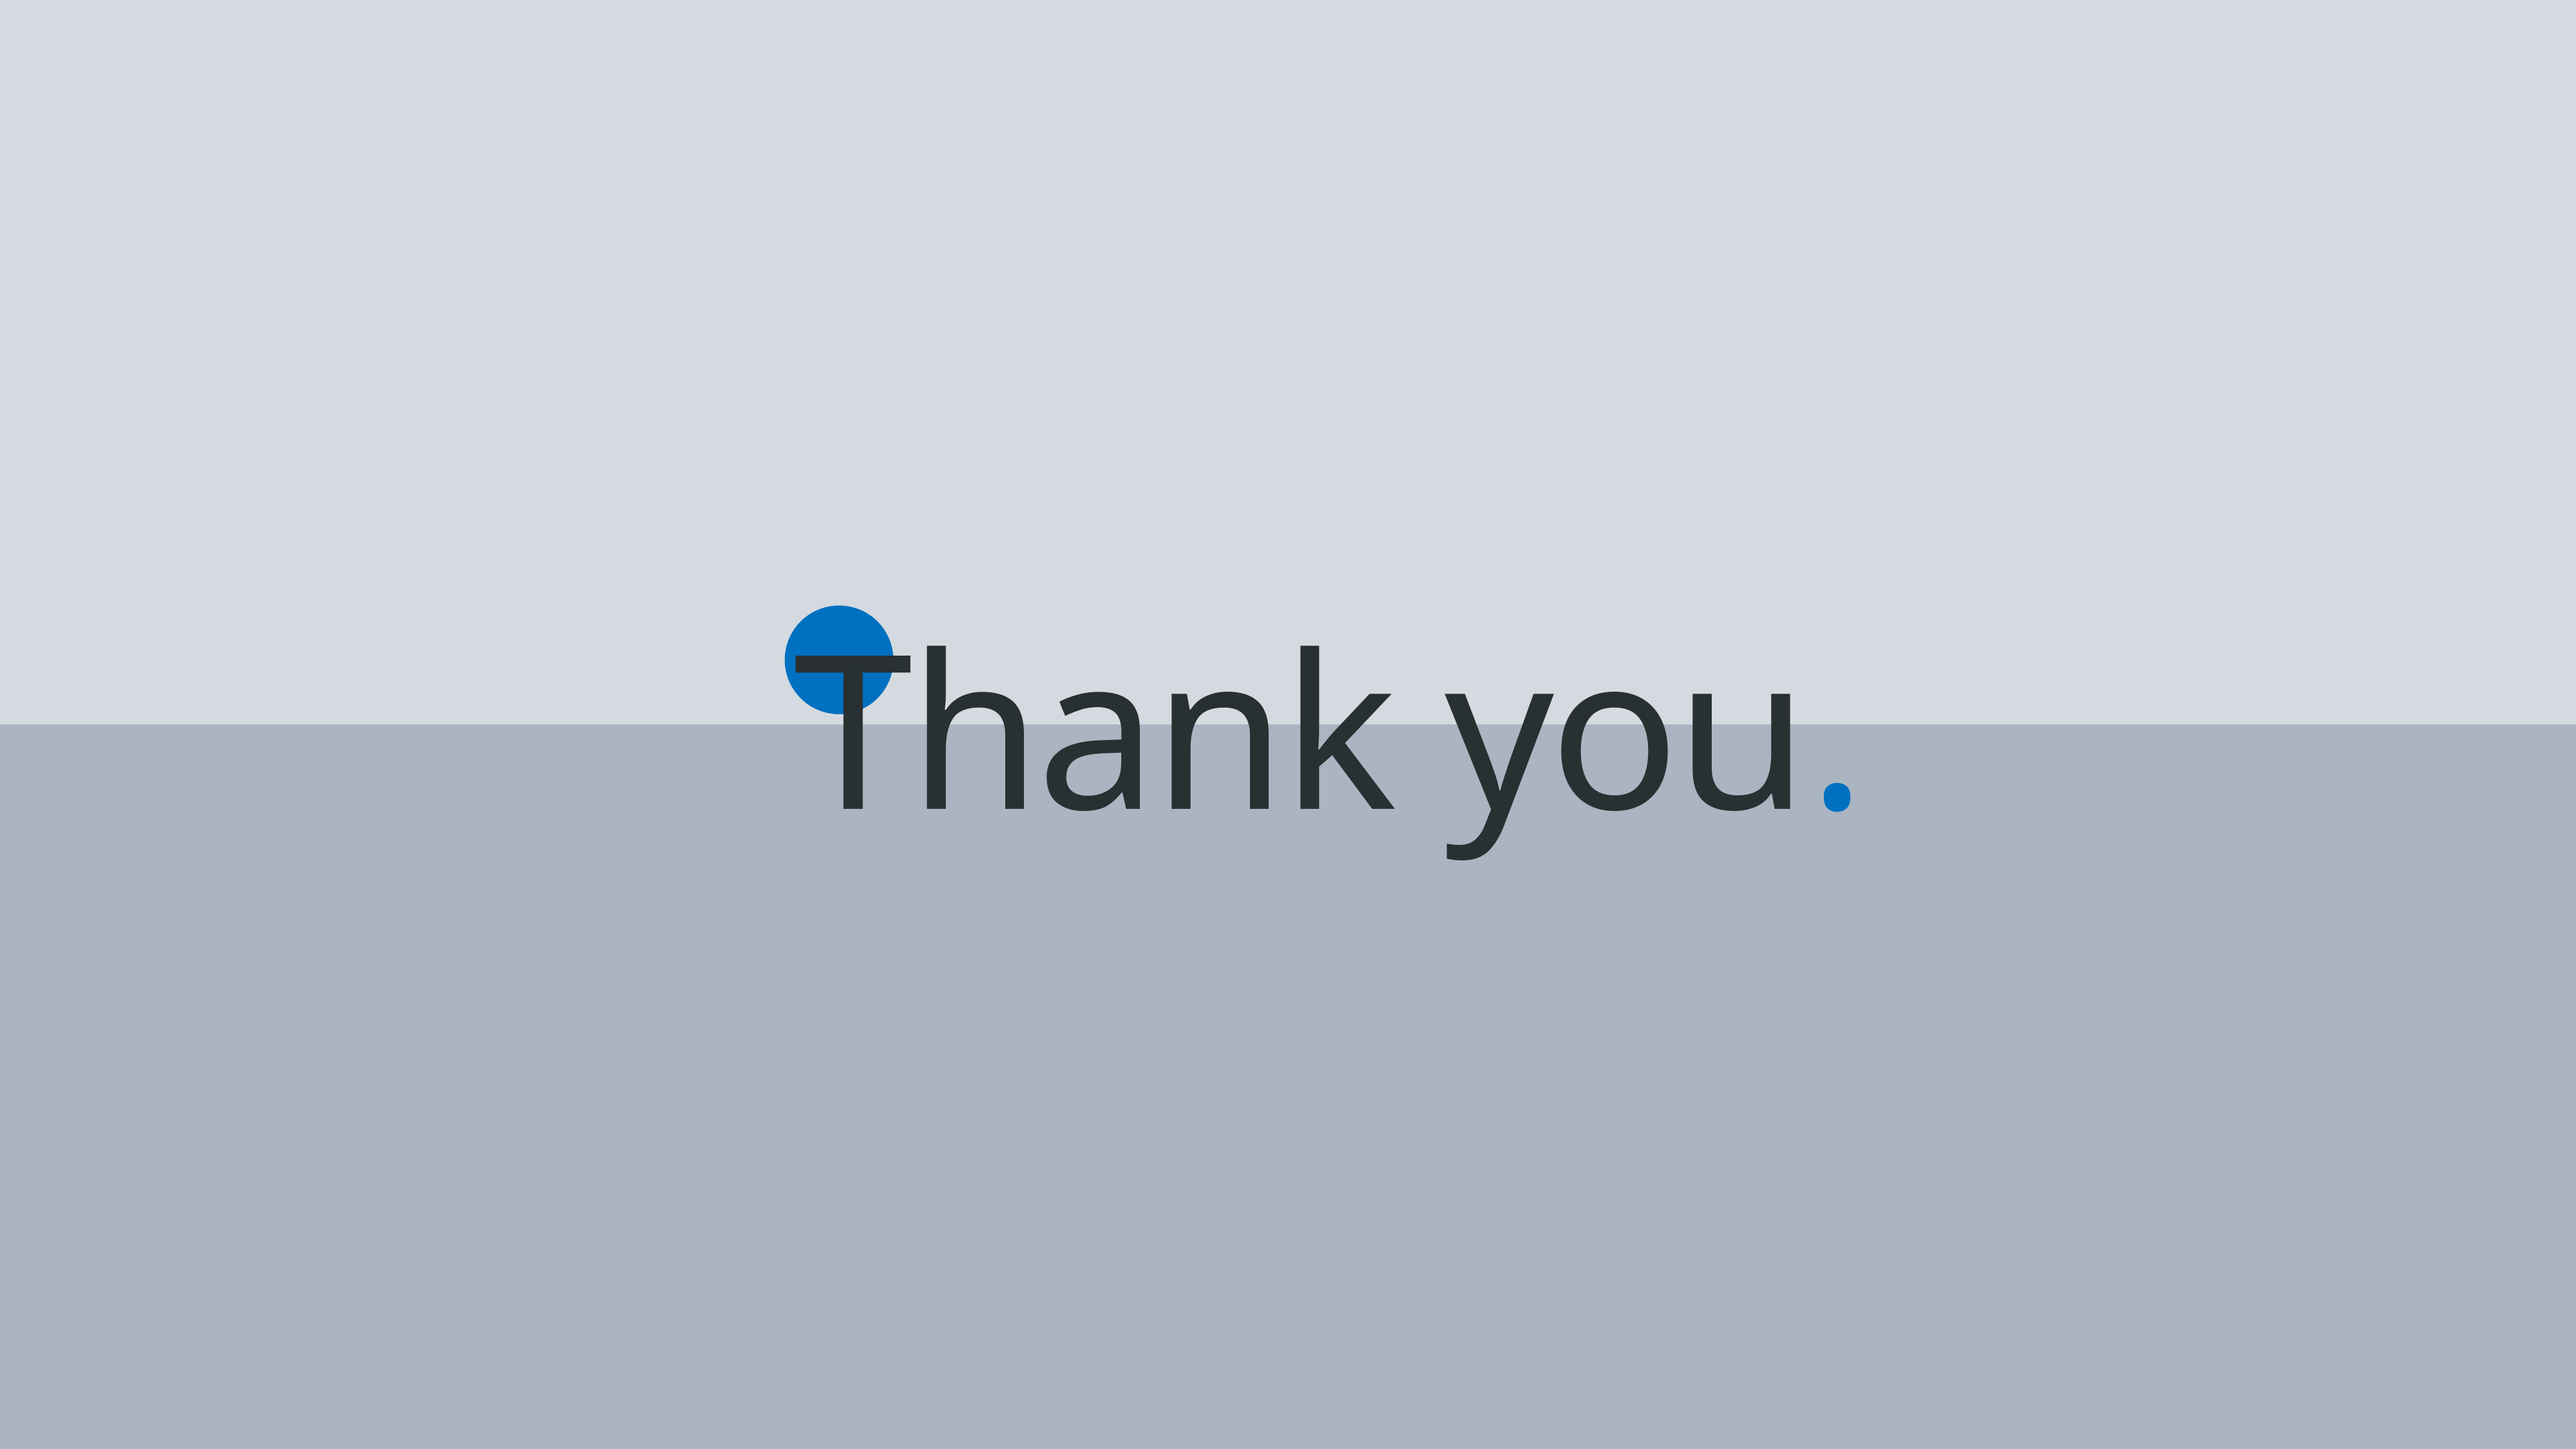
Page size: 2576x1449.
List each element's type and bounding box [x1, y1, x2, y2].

text_box [0, 724, 2576, 1449]
text_box [784, 594, 1792, 855]
